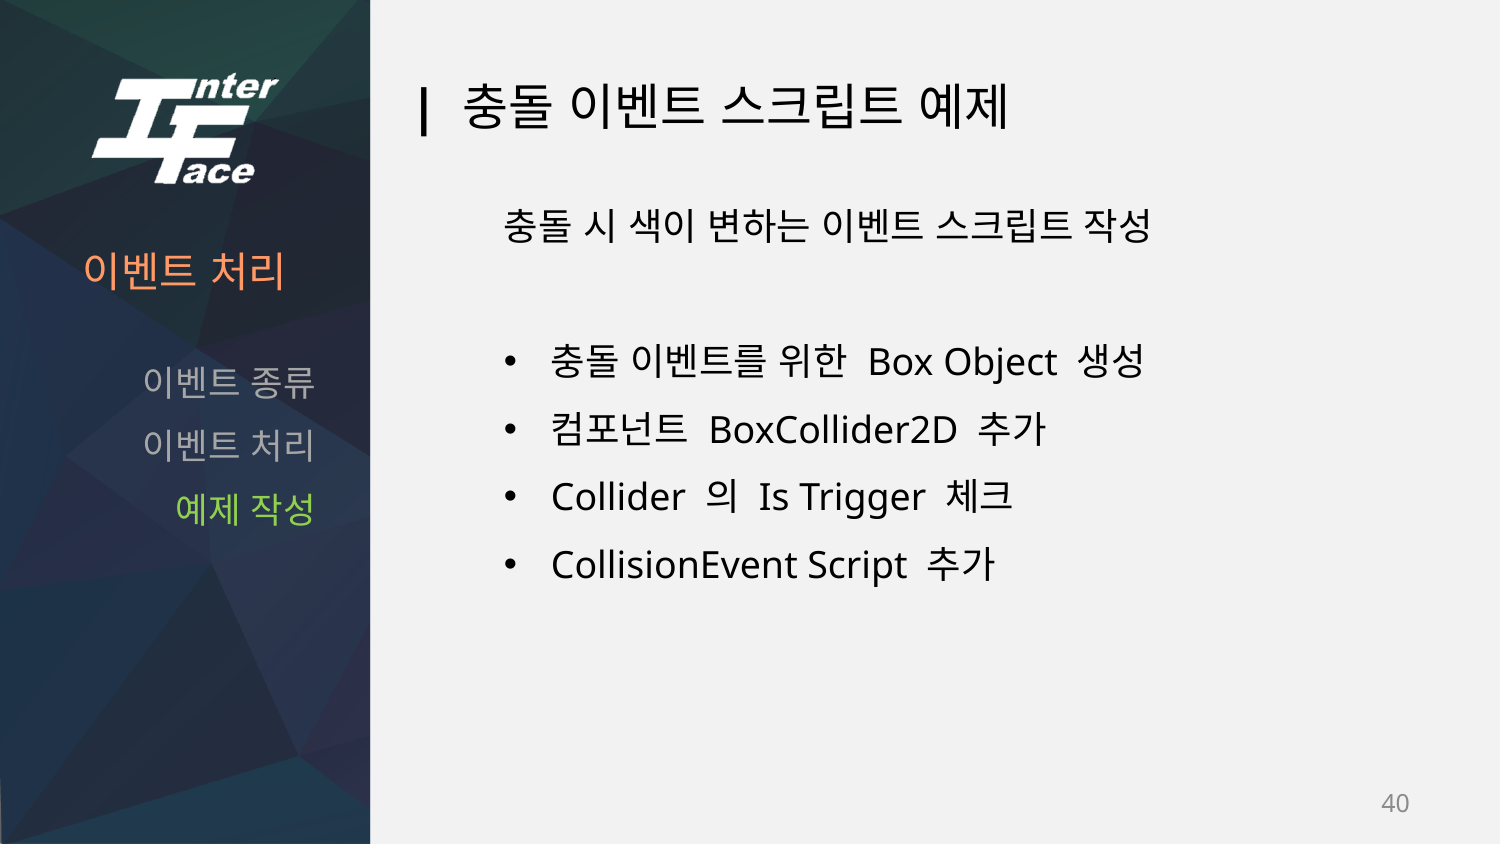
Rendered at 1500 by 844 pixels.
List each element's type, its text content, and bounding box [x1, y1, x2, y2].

picture [0, 0, 371, 844]
text_box | 충돌 이벤트 스크립트 예제 [395, 68, 1187, 143]
text_box 충돌 시 색이 변하는 이벤트 스크립트 작성 충돌 이벤트를 위한 Box Object 생성 컴포넌트 BoxCollider2D 추가 Collider 의 Is Trigger 체크 CollisionEvent Script 추가 [489, 173, 1169, 593]
slide_number 40 [1074, 782, 1425, 827]
